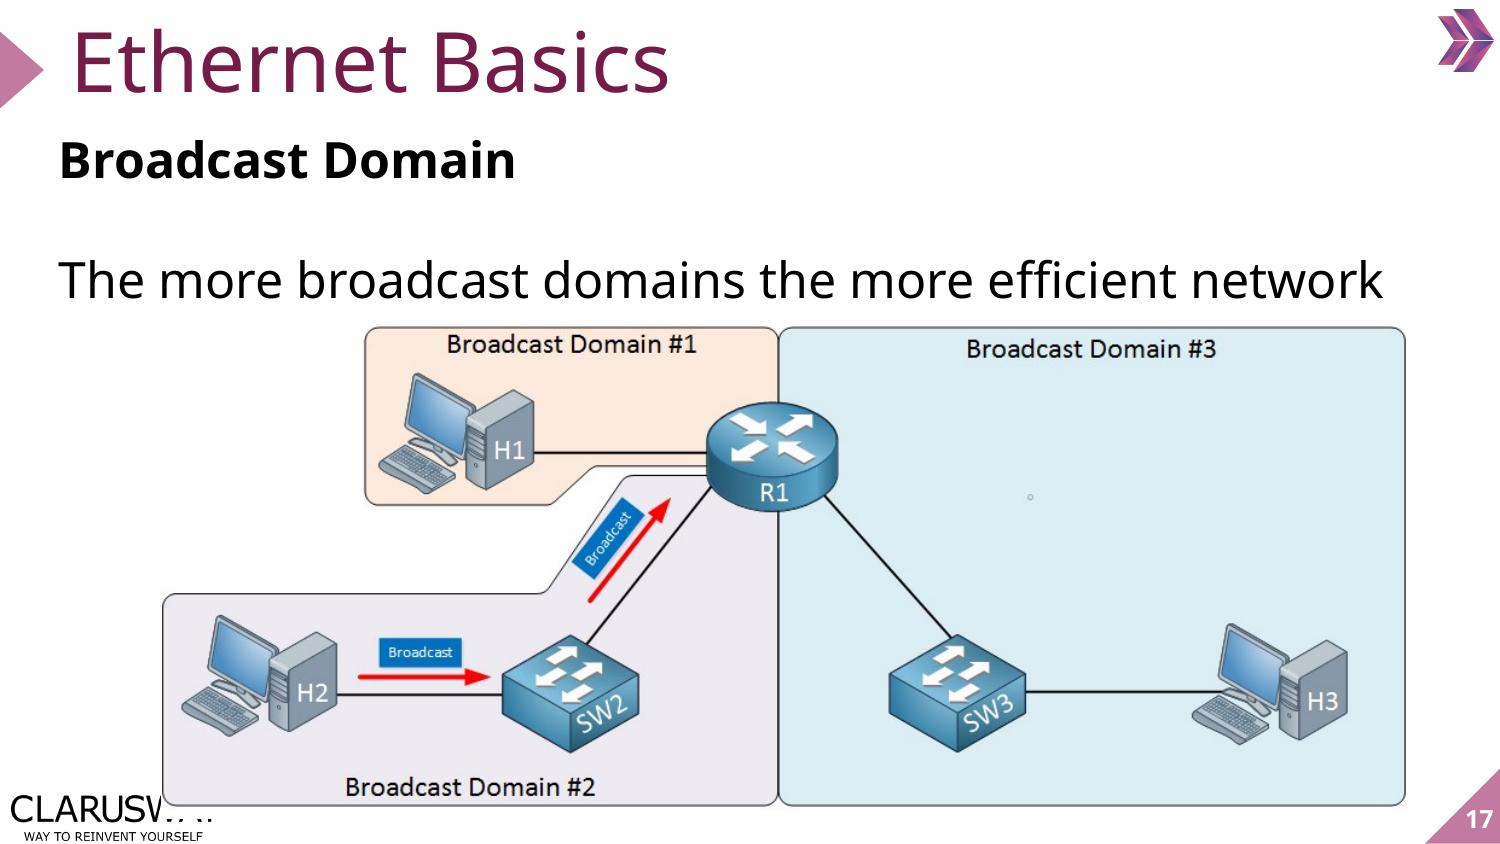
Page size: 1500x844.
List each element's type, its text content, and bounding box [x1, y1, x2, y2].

picture [1438, 9, 1494, 72]
picture [11, 317, 1407, 841]
title Ethernet Basics [70, 28, 1381, 113]
text_box Broadcast Domain The more broadcast domains the more efficient network [43, 113, 1457, 432]
slide_number 17 [1418, 760, 1494, 838]
